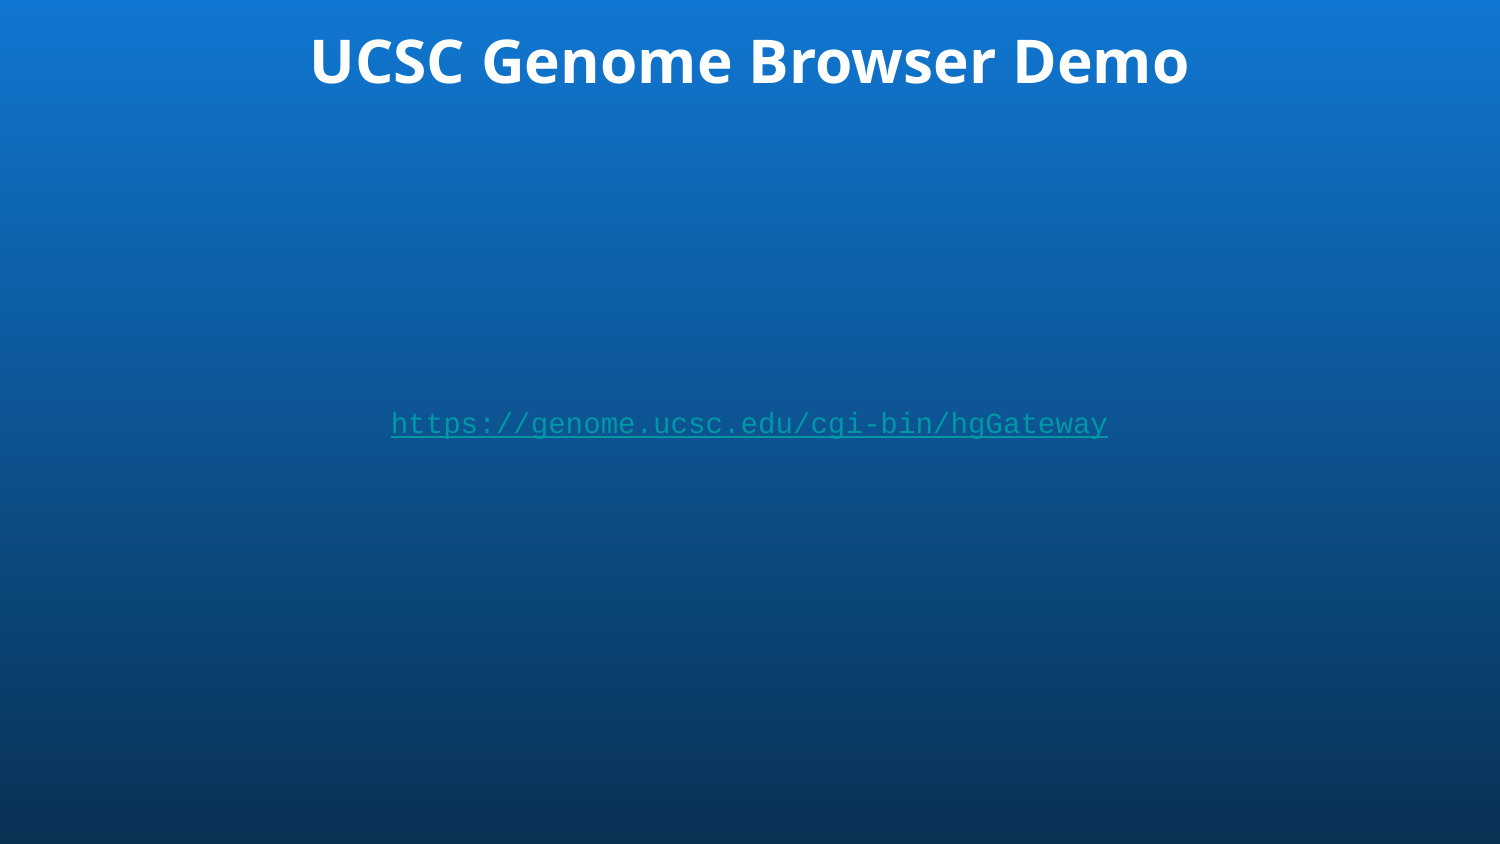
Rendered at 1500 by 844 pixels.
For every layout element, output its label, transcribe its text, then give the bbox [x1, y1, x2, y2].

text_box https://genome.ucsc.edu/cgi-bin/hgGateway [375, 388, 1124, 454]
title UCSC Genome Browser Demo [0, 0, 1500, 111]
